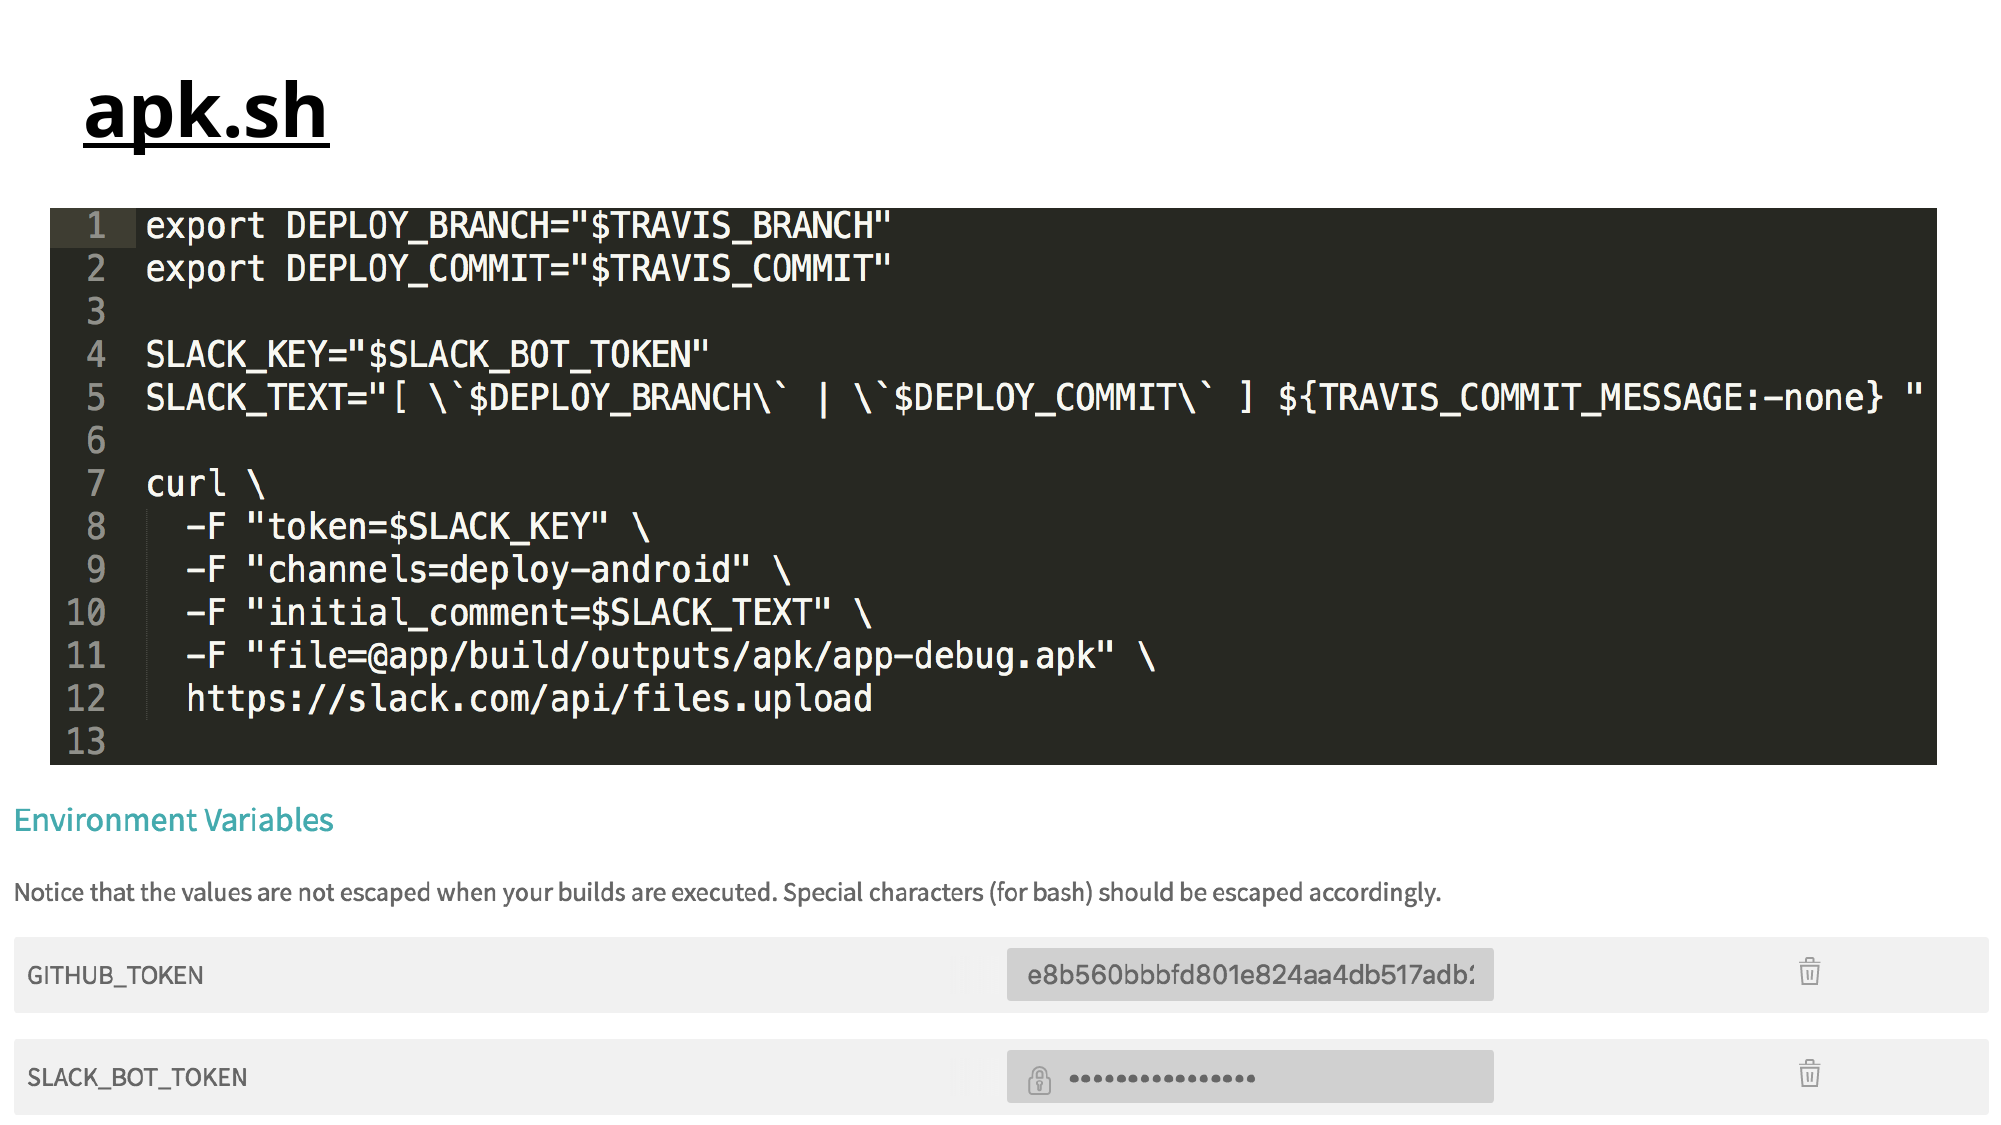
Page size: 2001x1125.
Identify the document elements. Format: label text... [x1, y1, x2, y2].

picture [49, 208, 1937, 765]
picture [0, 793, 2000, 1125]
text_box apk.sh [0, 46, 468, 179]
